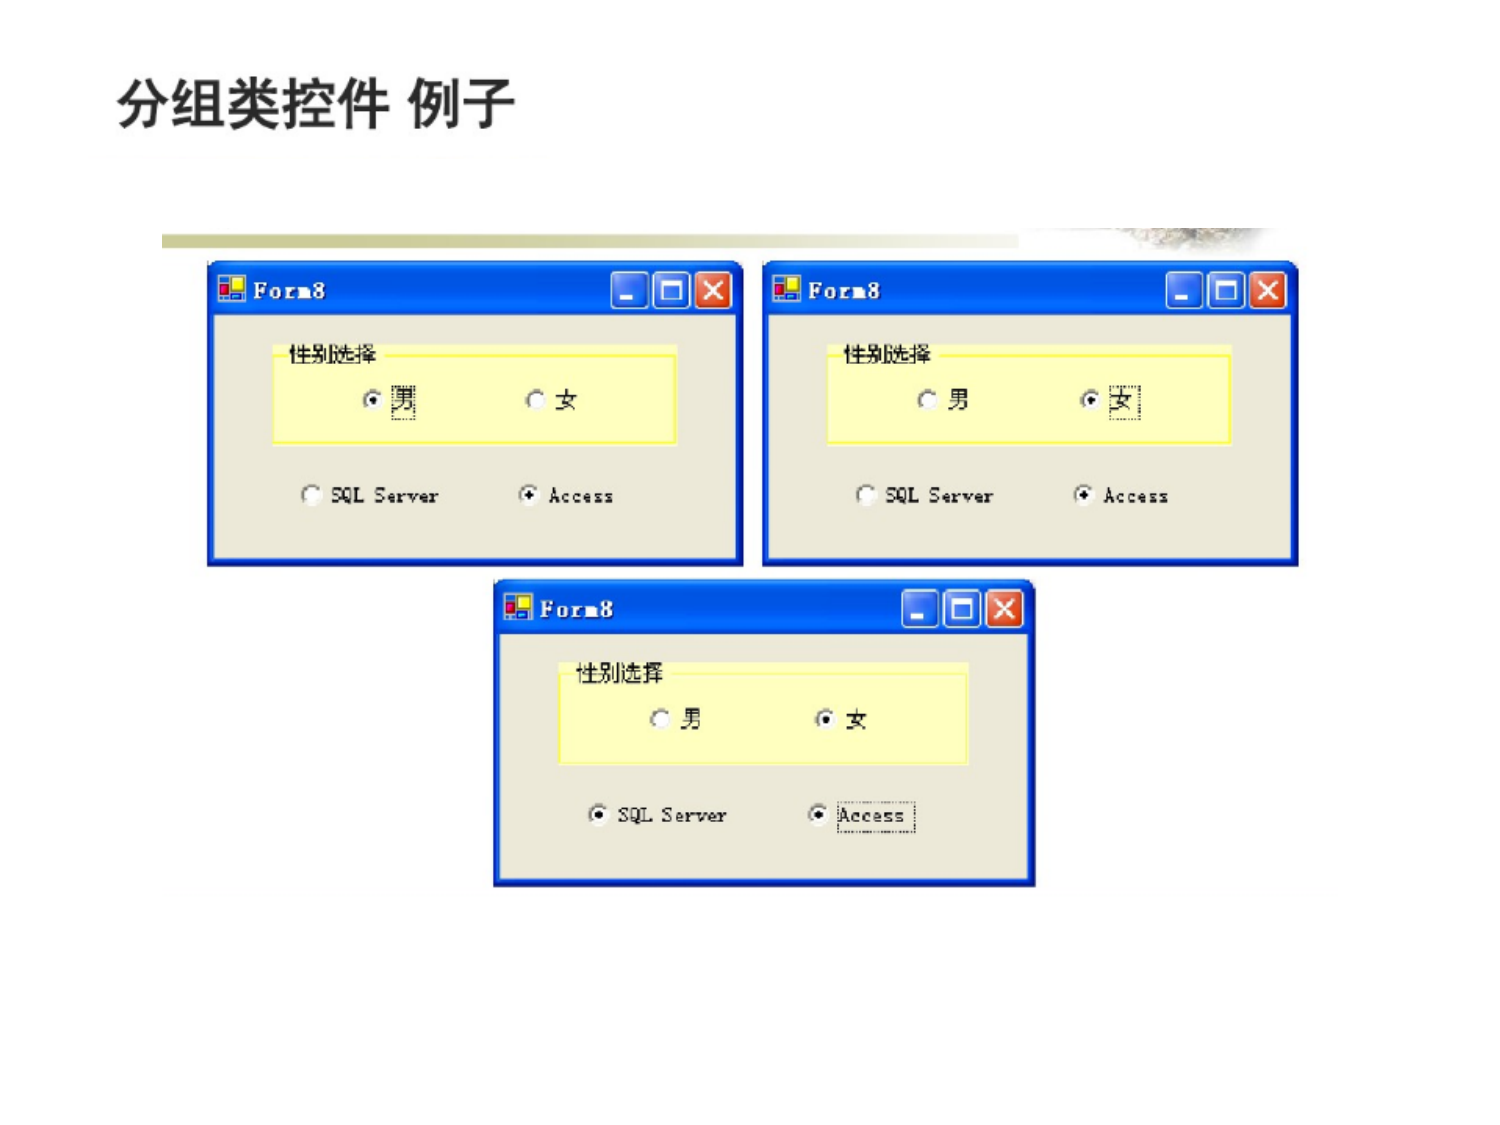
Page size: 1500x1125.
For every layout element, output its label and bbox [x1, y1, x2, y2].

picture [88, 42, 550, 159]
picture [162, 227, 1338, 898]
